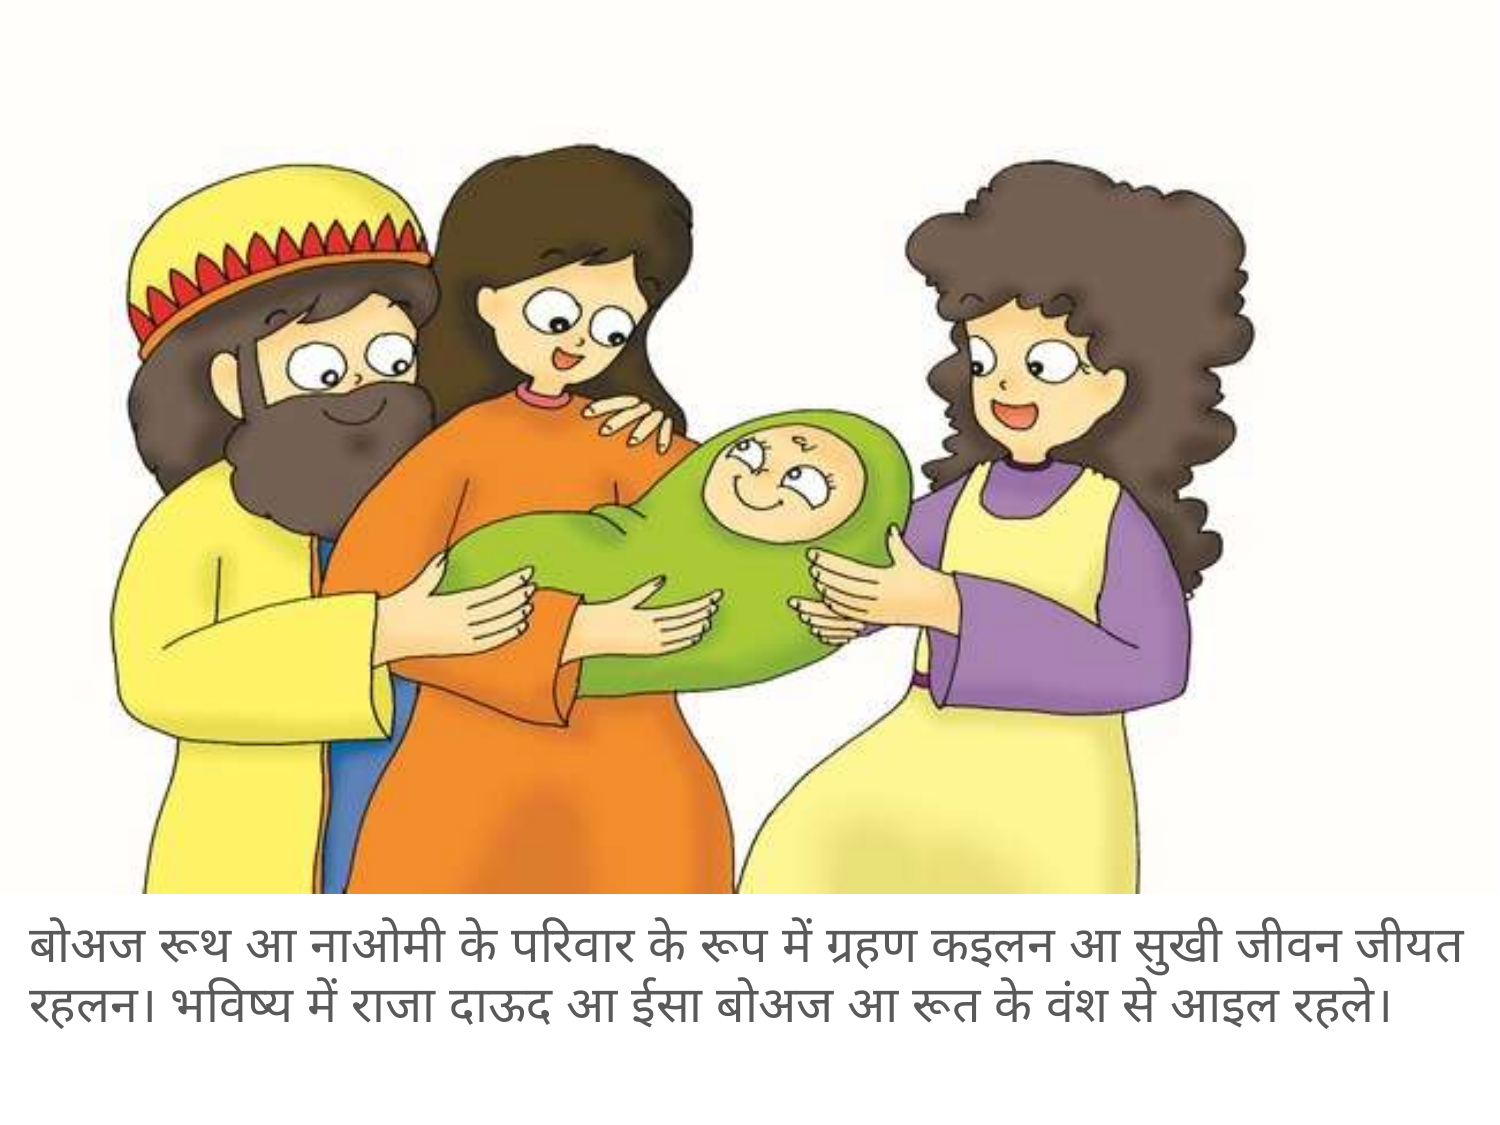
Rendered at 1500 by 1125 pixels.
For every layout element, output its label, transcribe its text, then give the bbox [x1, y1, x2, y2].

text_box बोअज रूथ आ नाओमी के परिवार के रूप में ग्रहण कइलन आ सुखी जीवन जीयत रहलन। भविष्य में राजा दाऊद आ ईसा बोअज आ रूत के वंश से आइल रहले। [14, 905, 1500, 1040]
picture [0, 0, 1498, 894]
